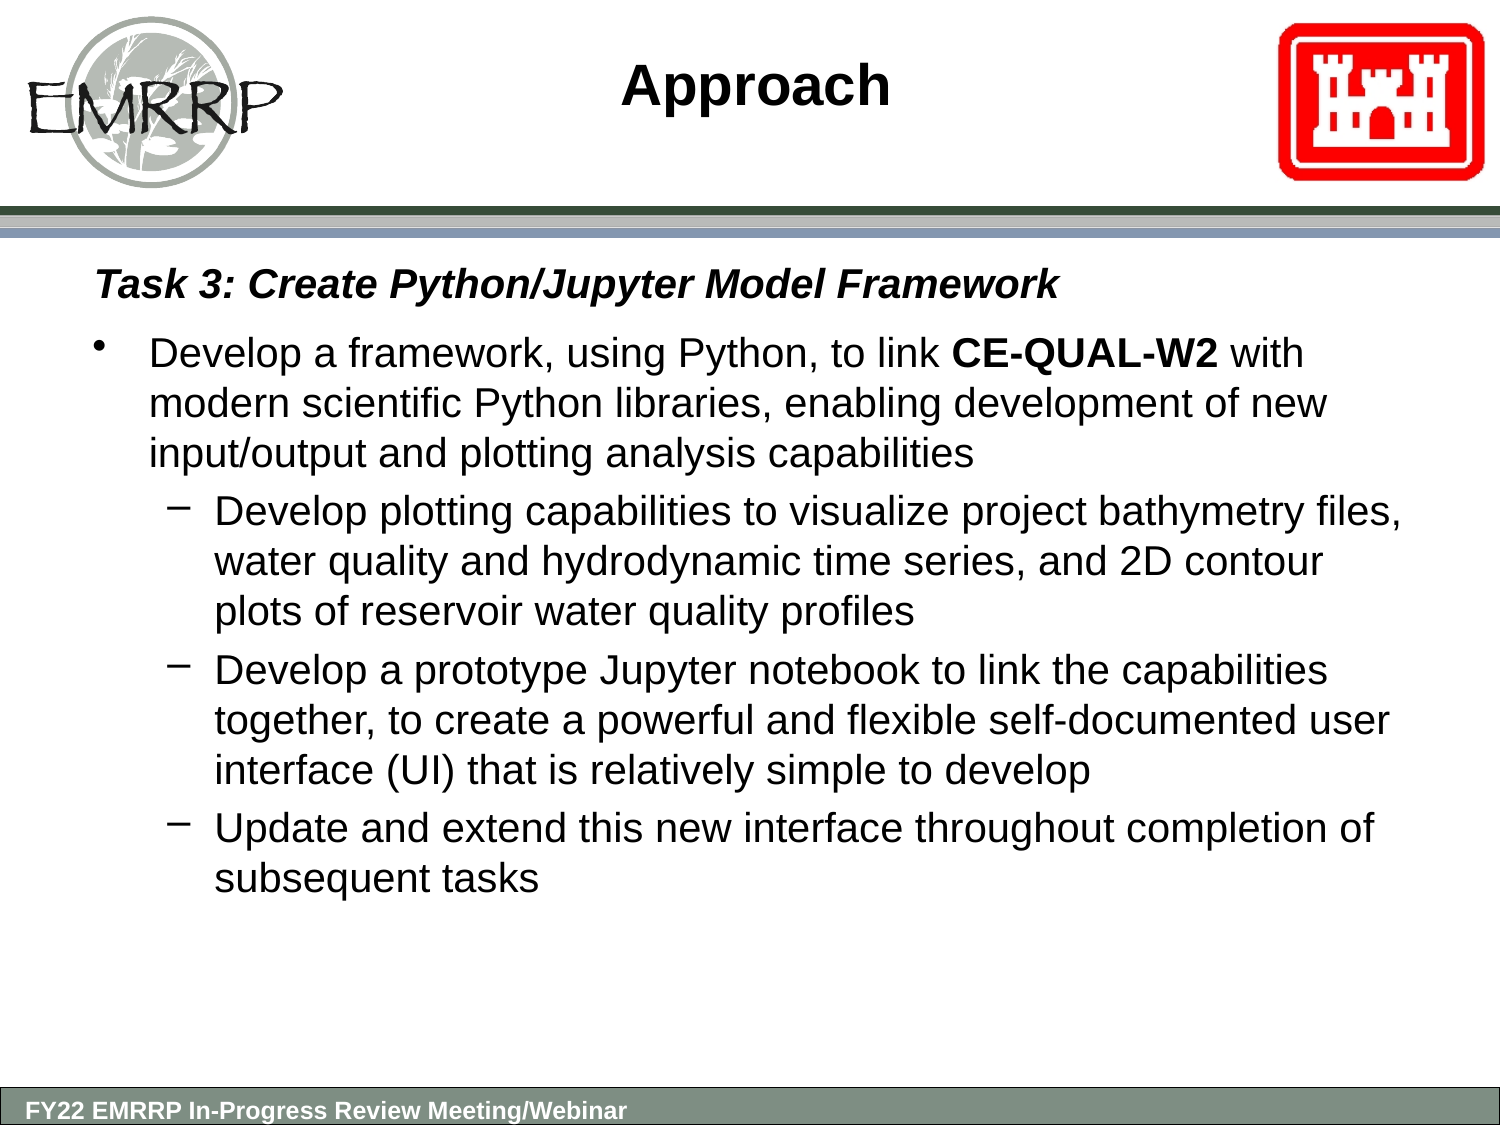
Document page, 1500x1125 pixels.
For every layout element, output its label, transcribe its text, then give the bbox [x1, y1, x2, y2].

picture [24, 12, 285, 191]
text_box Task 3: Create Python/Jupyter Model Framework [78, 248, 1425, 314]
list Develop a framework, using Python, to link CE-QUAL-W2 with modern scientific Python libraries, enabling development of new input/output and plotting analysis capabilities Develop plotting capabilities to visualize project bathymetry files, water quality and hydrodynamic time series, and 2D contour plots of reservoir water quality profiles Develop a prototype Jupyter notebook to link the capabilities together, to create a powerful and flexible self-documented user interface (UI) that is relatively simple to develop Update and extend this new interface throughout completion of subsequent tasks [77, 317, 1424, 1053]
picture [0, 206, 1500, 238]
picture [1275, 21, 1488, 183]
title Approach [274, 26, 1238, 178]
